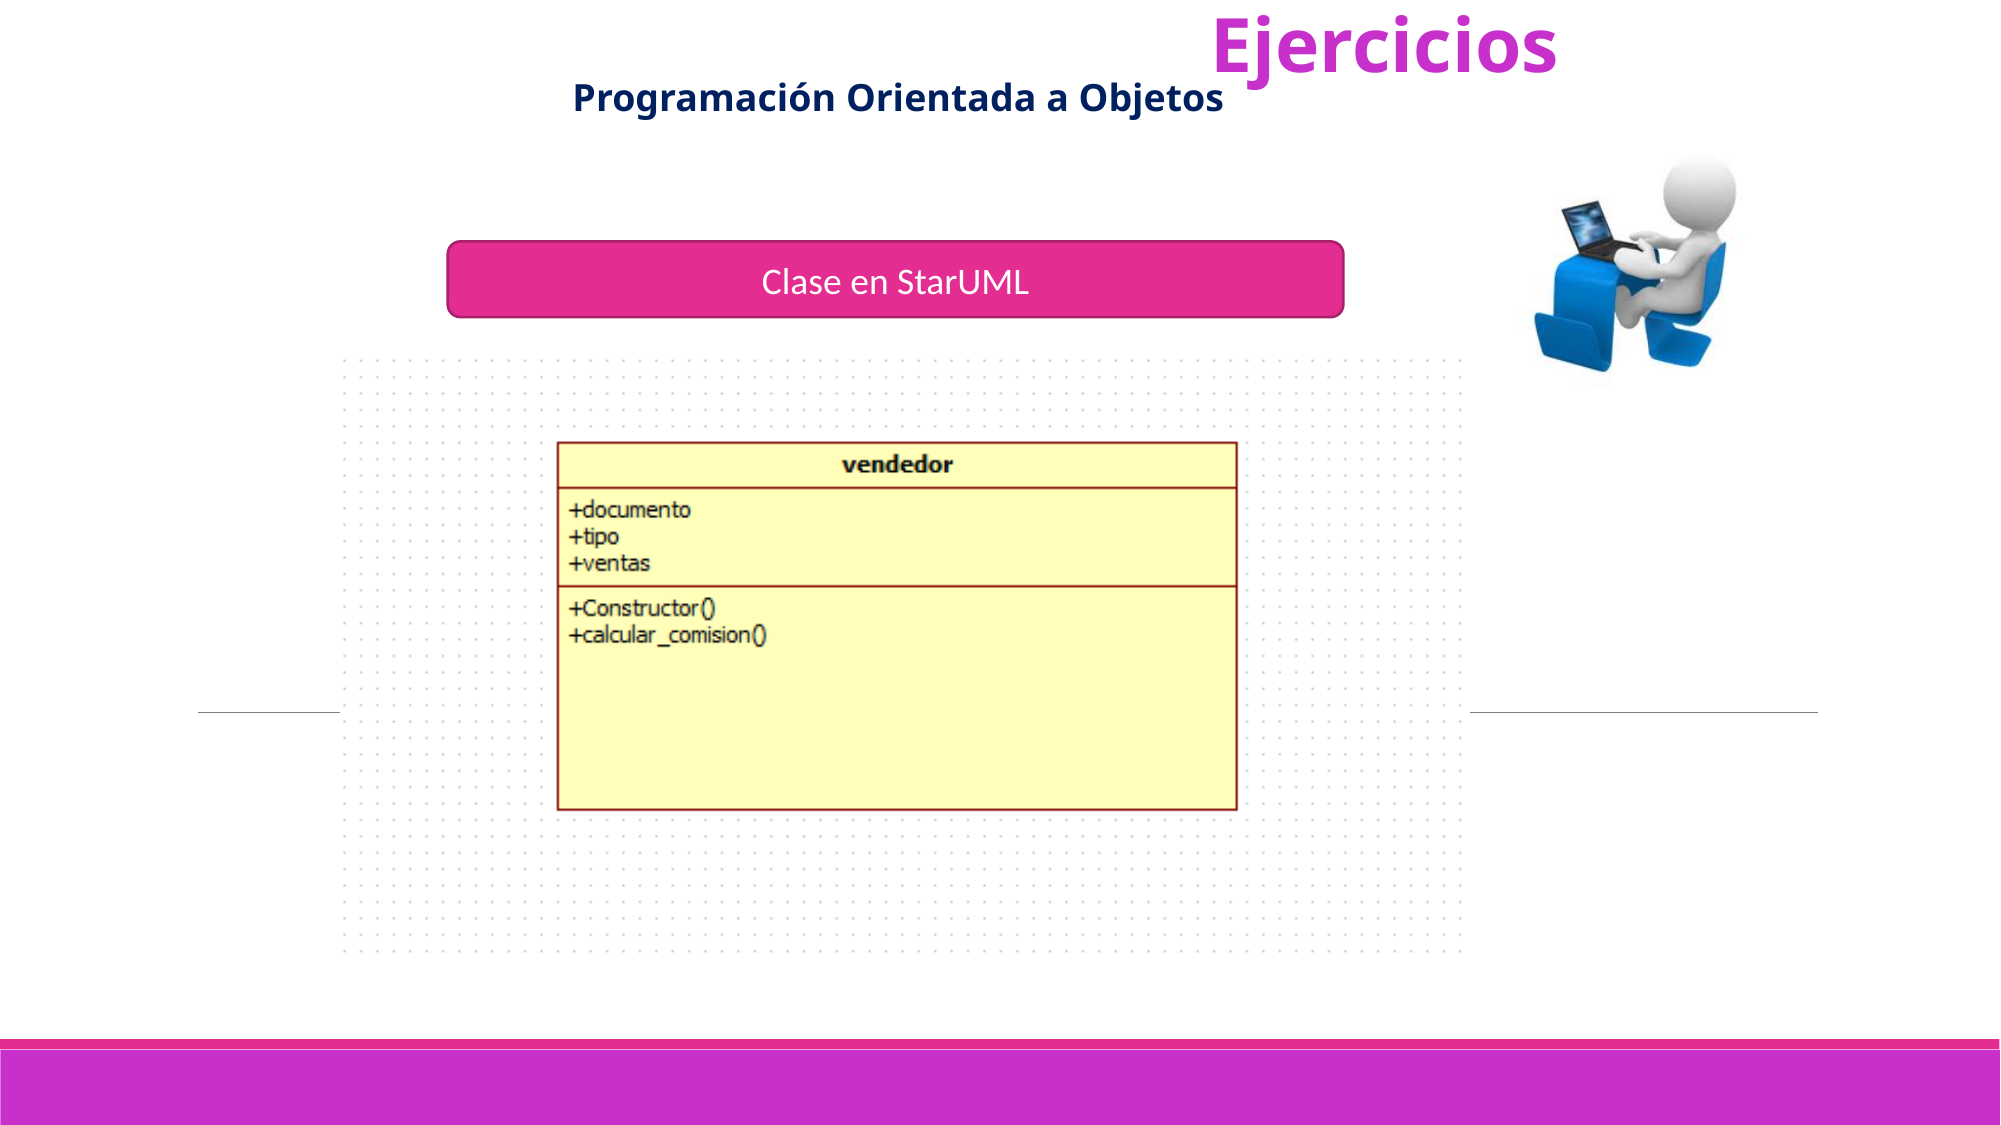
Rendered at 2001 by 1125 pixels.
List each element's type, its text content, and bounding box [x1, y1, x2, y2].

picture [340, 350, 1470, 964]
picture [1498, 140, 1765, 406]
text_box Programación Orientada a Objetos [557, 66, 1397, 126]
text_box Ejercicios [1195, 0, 1668, 96]
text_box Clase en StarUML [446, 240, 1345, 319]
